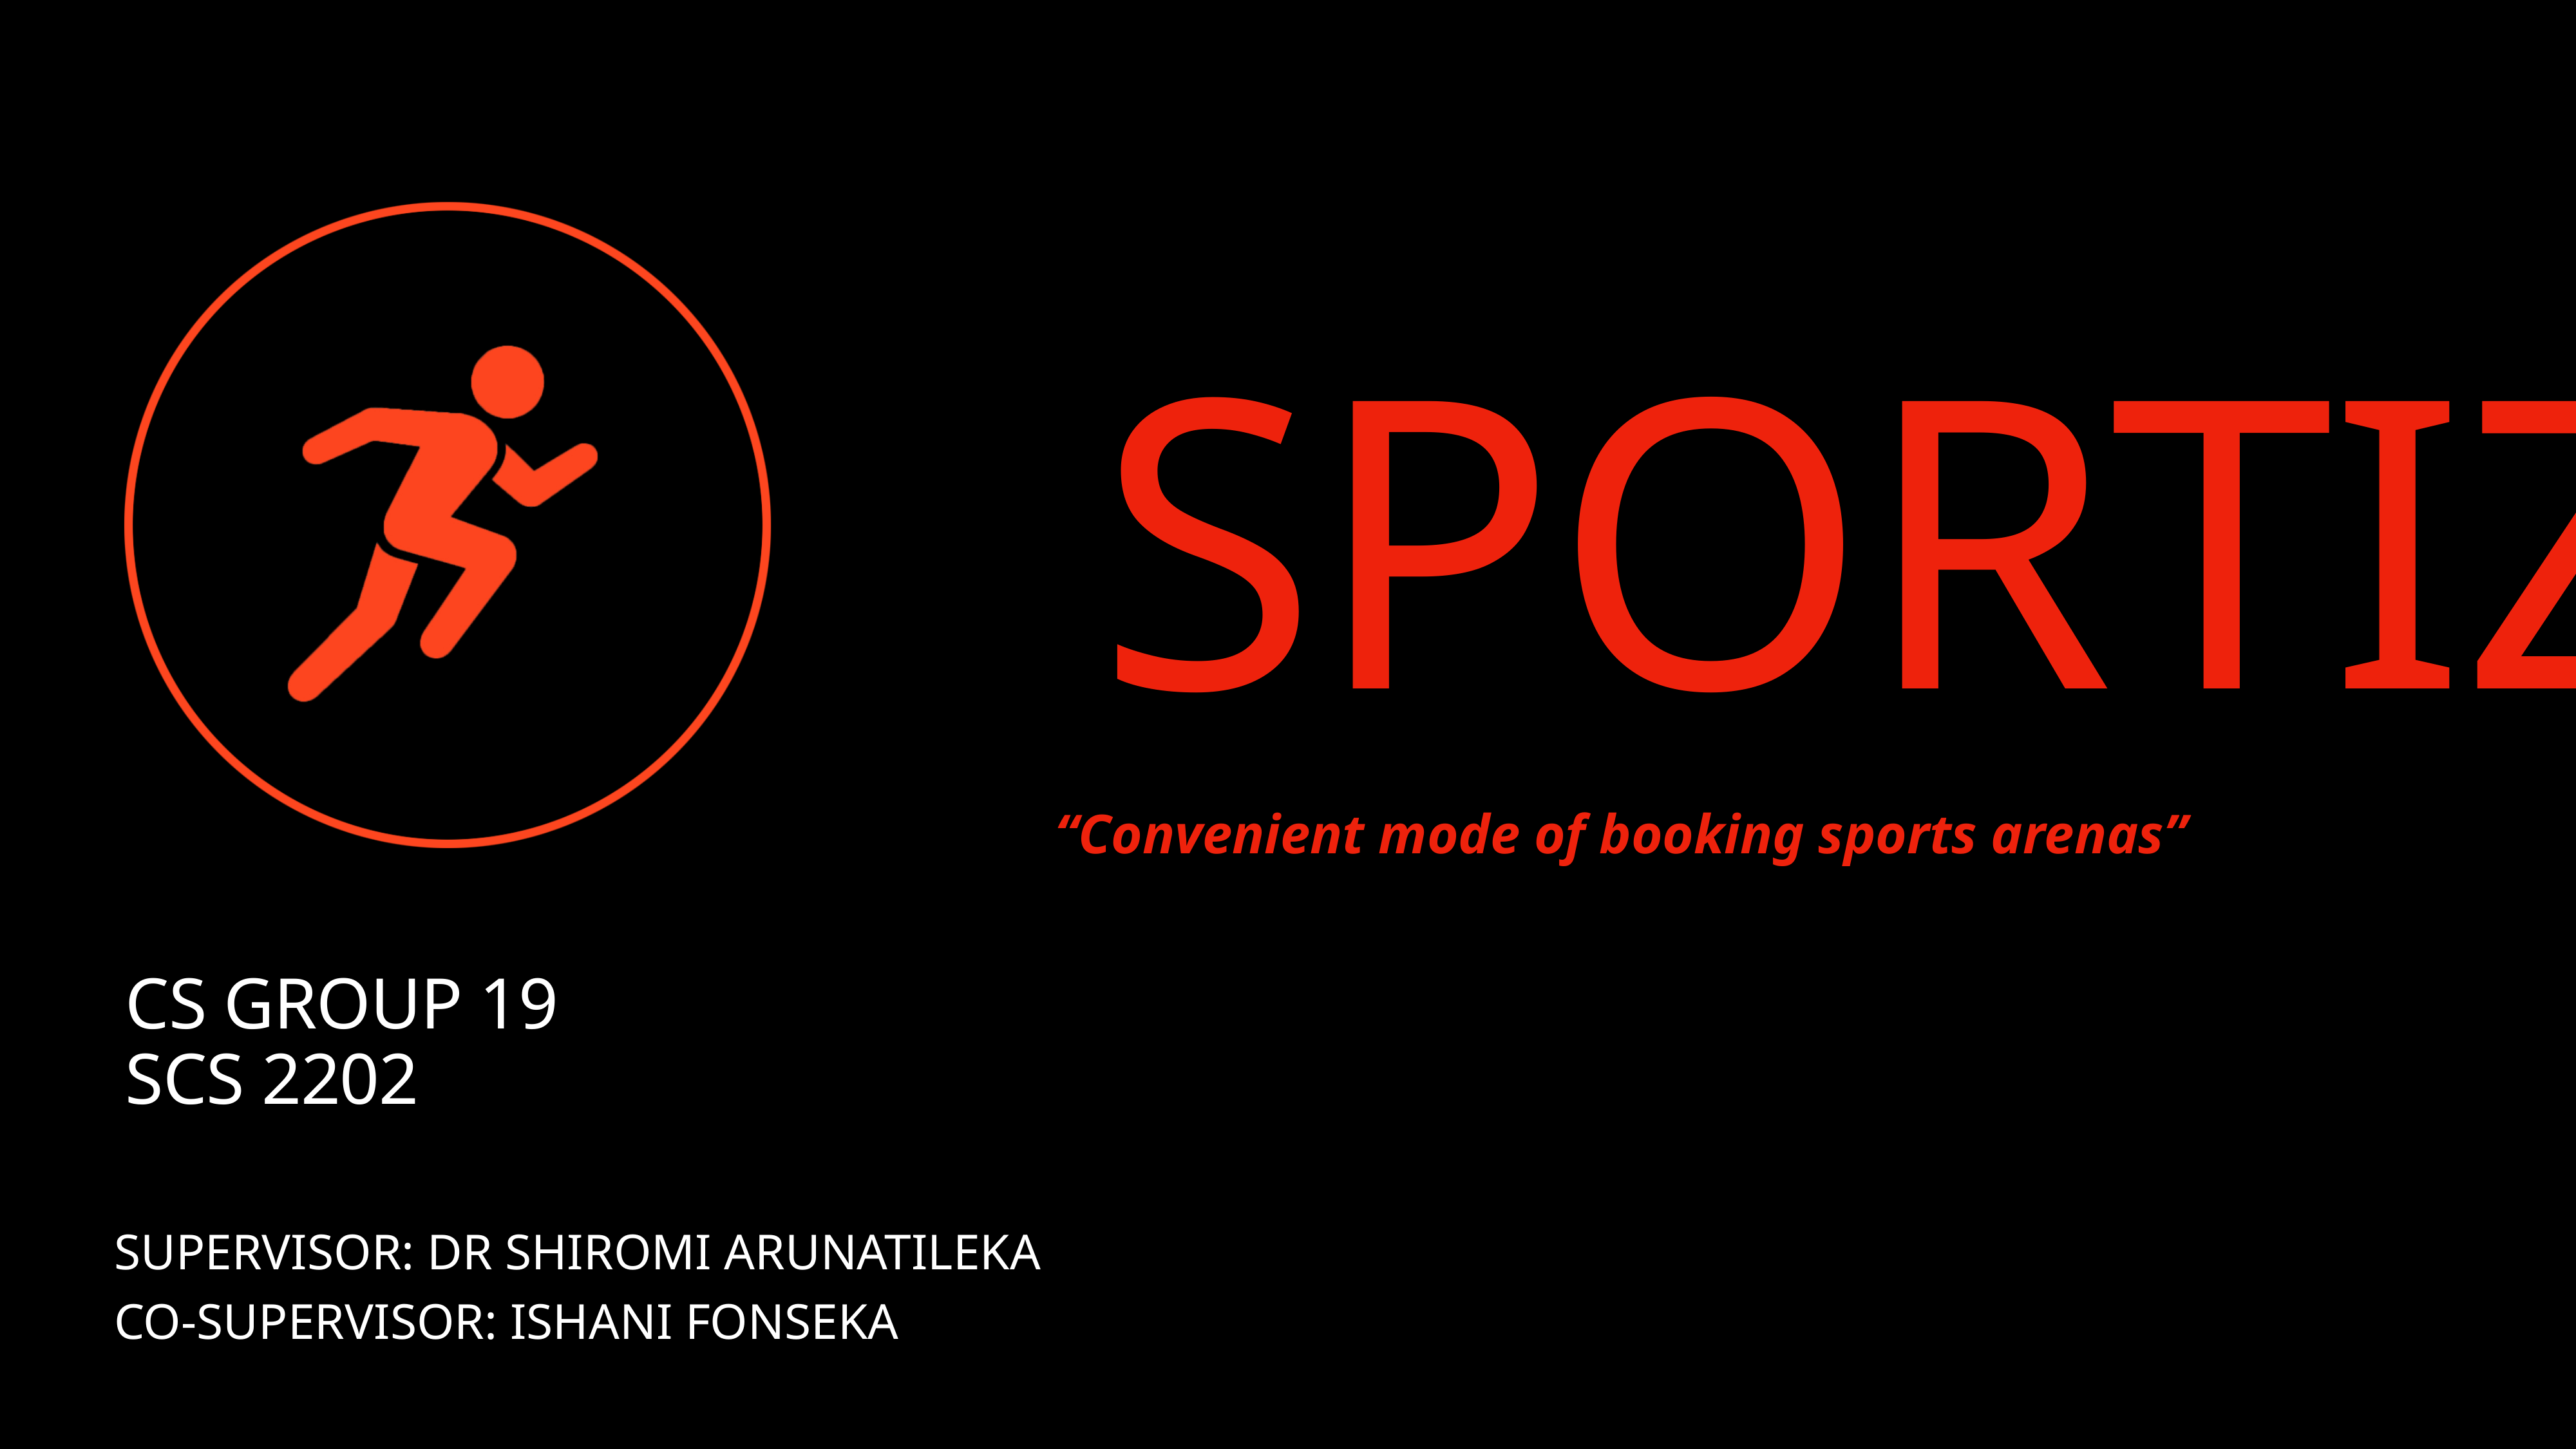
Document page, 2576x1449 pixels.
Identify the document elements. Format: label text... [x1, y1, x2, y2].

text_box “Convenient mode of booking sports arenas” [1050, 794, 2204, 869]
title Sportizza [1091, 279, 2576, 772]
picture [117, 196, 777, 856]
text_box Supervisor: Dr Shiromi Arunatileka Co-supervisor: Ishani Fonseka [108, 1173, 2427, 1385]
subtitle CS GROUP 19 SCS 2202 [119, 962, 634, 1185]
